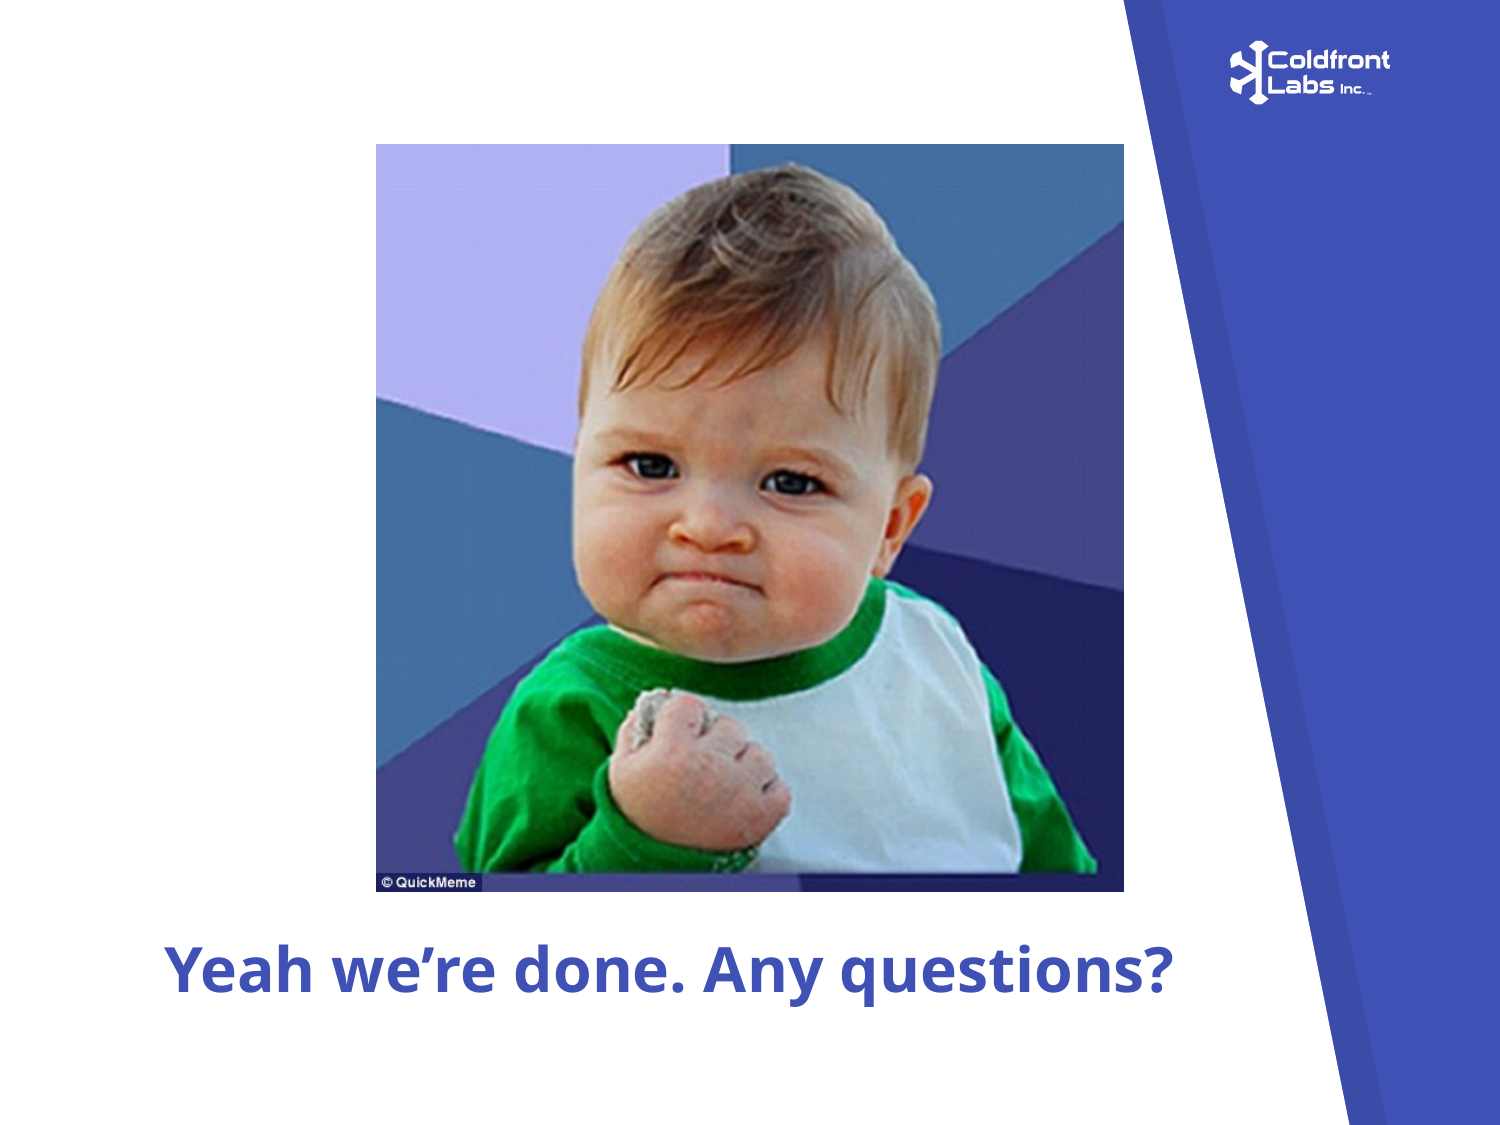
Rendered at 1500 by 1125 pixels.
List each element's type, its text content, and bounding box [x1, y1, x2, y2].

picture [376, 143, 1124, 892]
text_box Yeah we’re done. Any questions? [149, 924, 1351, 1020]
picture [1224, 35, 1396, 110]
